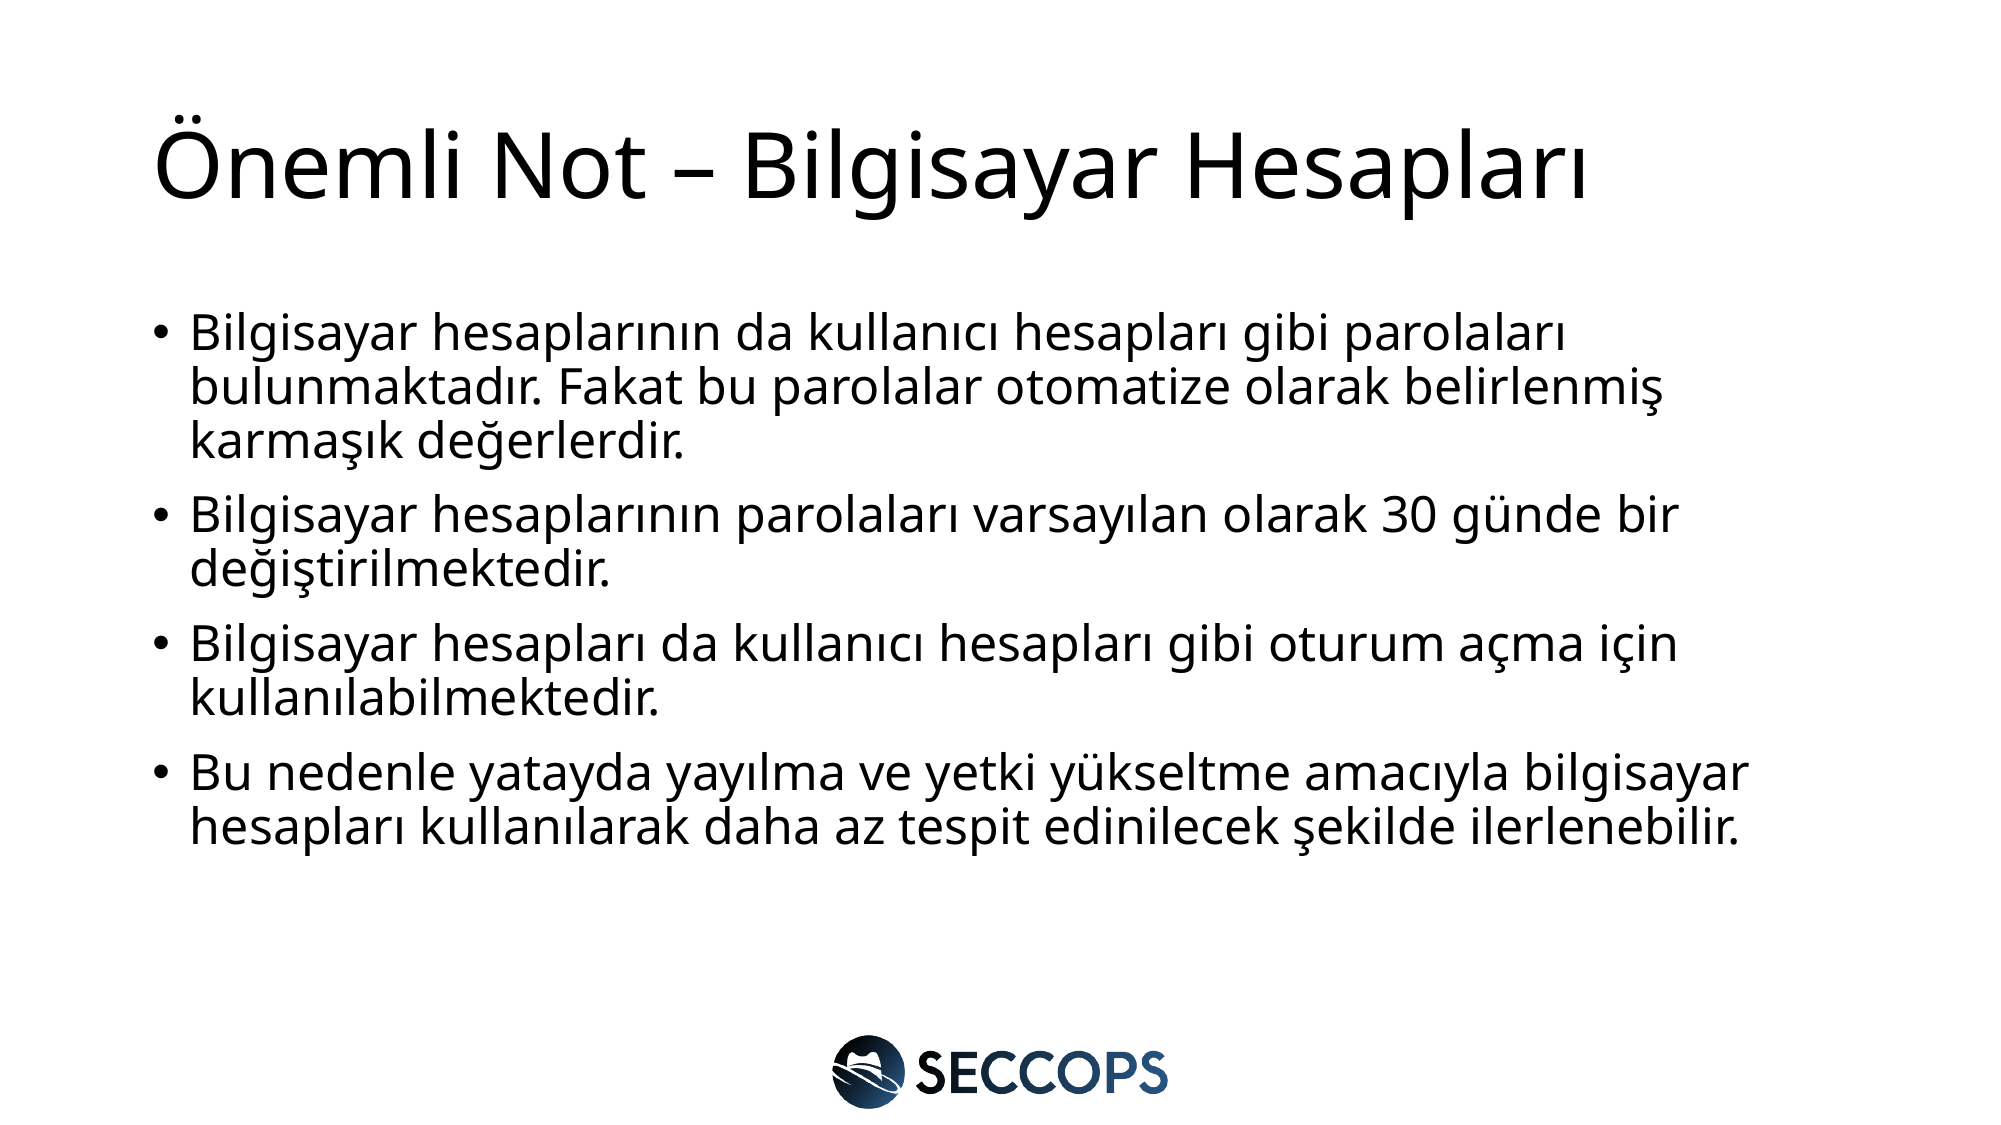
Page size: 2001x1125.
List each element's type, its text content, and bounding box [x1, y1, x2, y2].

title Önemli Not – Bilgisayar Hesapları [137, 59, 1863, 278]
picture [832, 1035, 1168, 1109]
list Bilgisayar hesaplarının da kullanıcı hesapları gibi parolaları bulunmaktadır. Fakat bu parolalar otomatize olarak belirlenmiş karmaşık değerlerdir. Bilgisayar hesaplarının parolaları varsayılan olarak 30 günde bir değiştirilmektedir. Bilgisayar hesapları da kullanıcı hesapları gibi oturum açma için kullanılabilmektedir. Bu nedenle yatayda yayılma ve yetki yükseltme amacıyla bilgisayar hesapları kullanılarak daha az tespit edinilecek şekilde ilerlenebilir. [137, 299, 1863, 1014]
